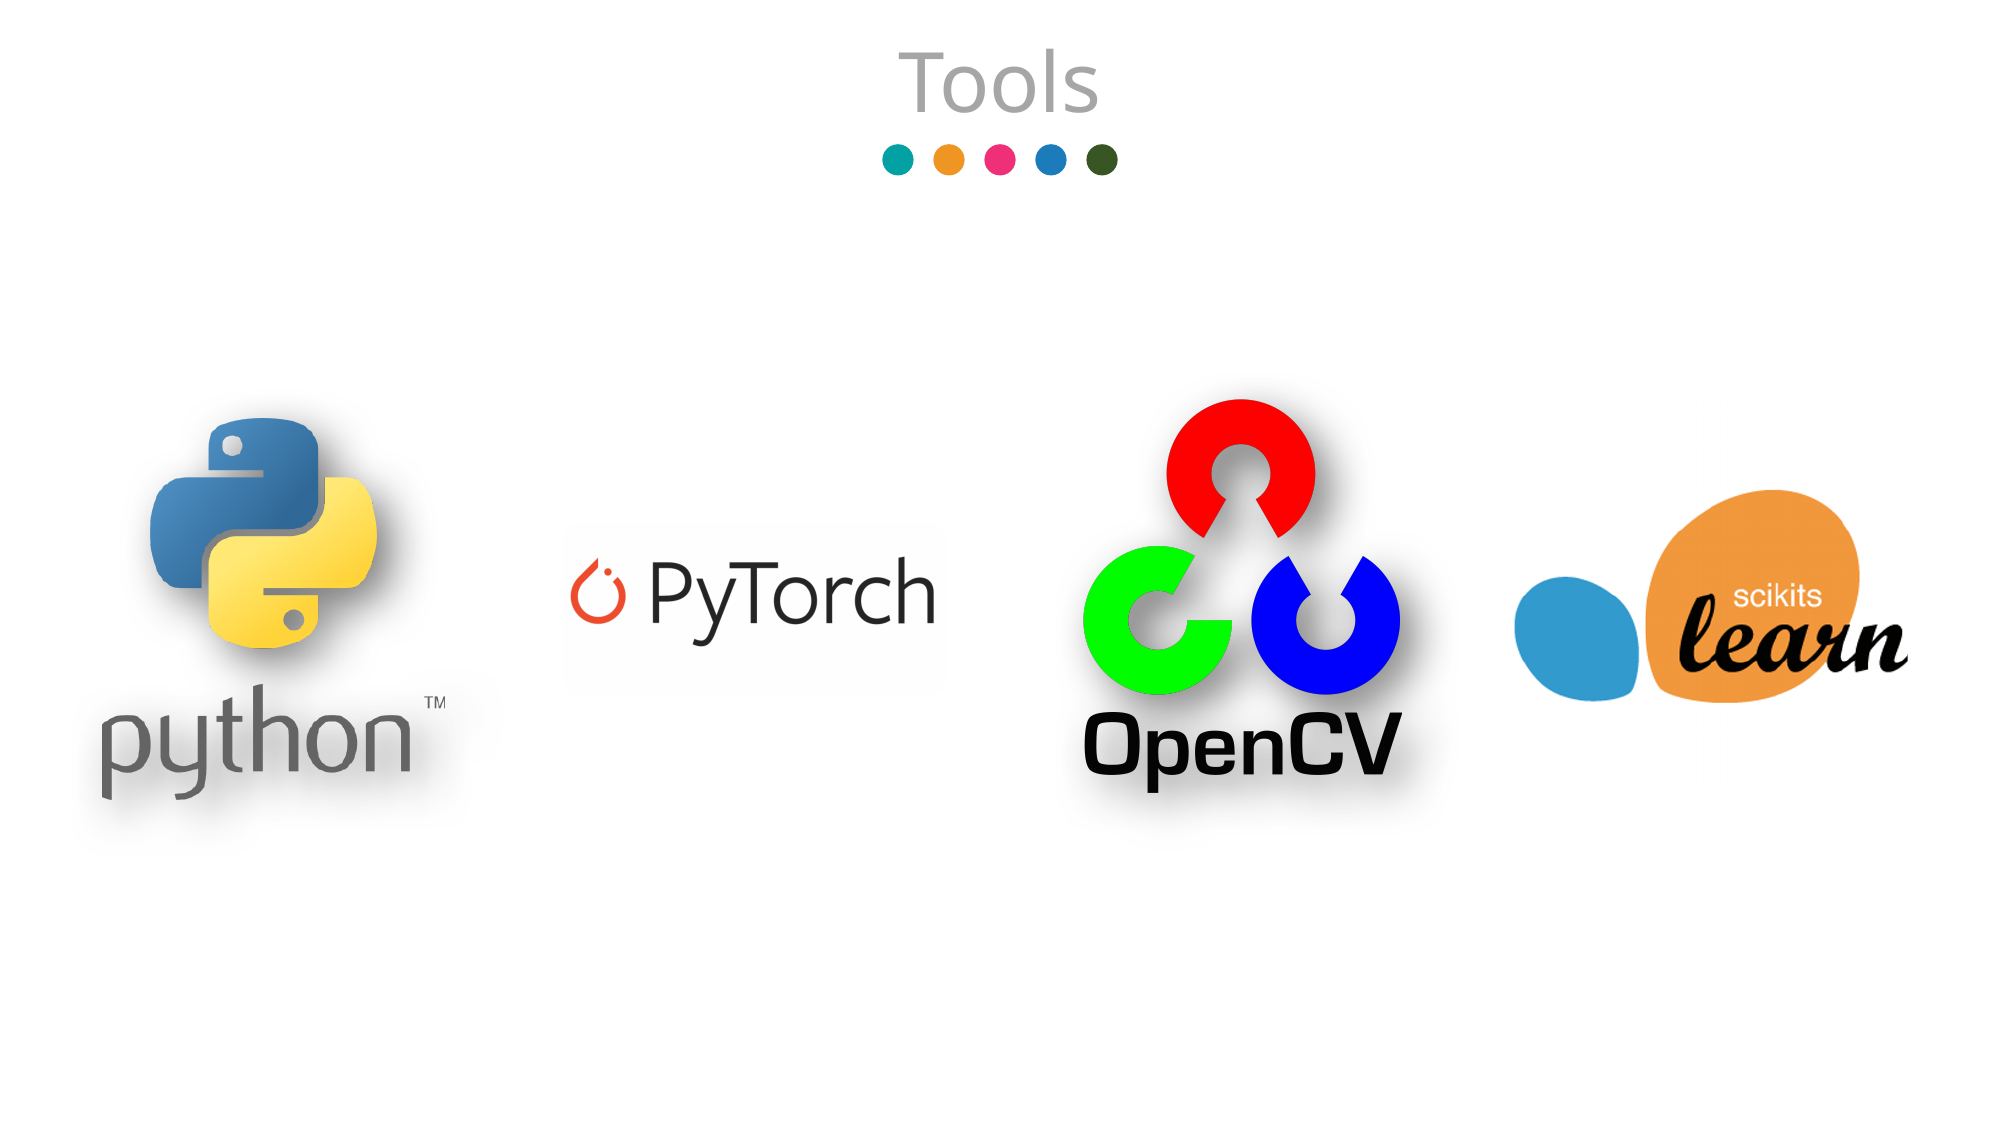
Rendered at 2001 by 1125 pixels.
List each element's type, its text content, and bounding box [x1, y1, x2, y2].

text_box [882, 144, 1118, 176]
picture [102, 418, 445, 800]
picture [563, 522, 946, 696]
picture [1514, 399, 1908, 793]
text_box Tools [402, 21, 1597, 137]
picture [1081, 399, 1402, 793]
